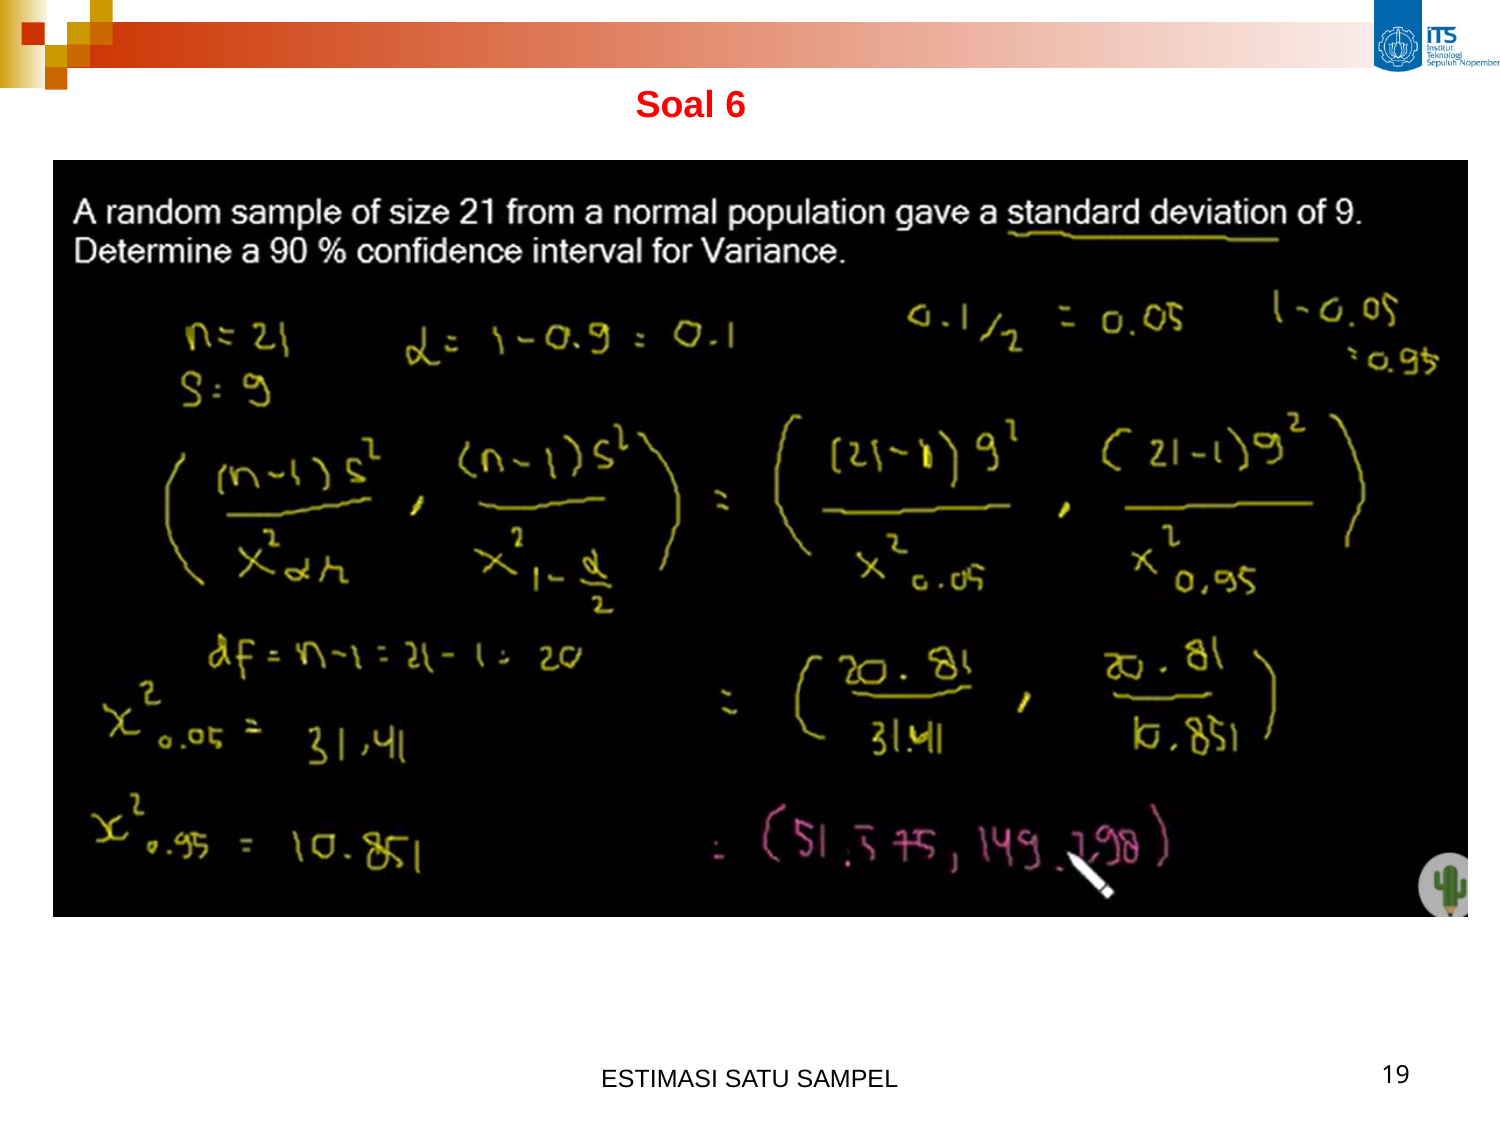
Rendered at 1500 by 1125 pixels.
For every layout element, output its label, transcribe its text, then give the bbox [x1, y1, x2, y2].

picture [1374, 0, 1500, 72]
slide_number 19 [1074, 1024, 1426, 1101]
footer ESTIMASI SATU SAMPEL [512, 1024, 988, 1101]
text_box Soal 6 [620, 72, 762, 133]
picture [52, 160, 1468, 918]
